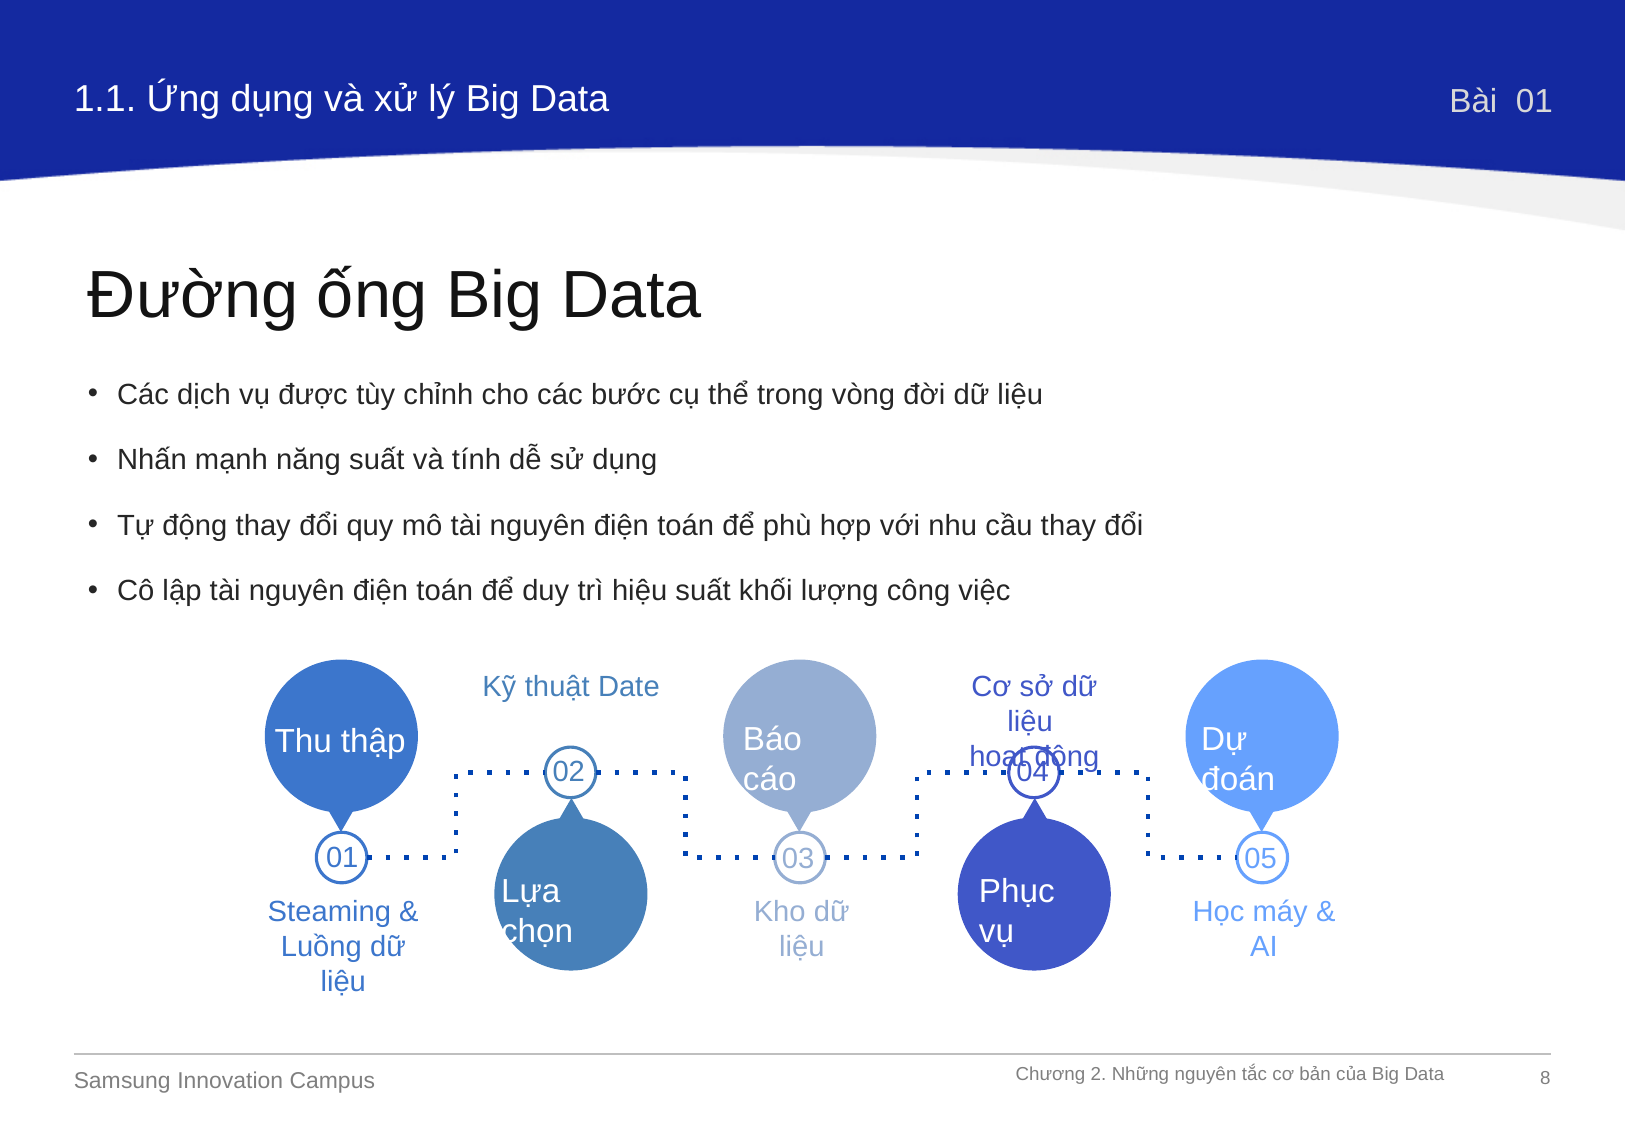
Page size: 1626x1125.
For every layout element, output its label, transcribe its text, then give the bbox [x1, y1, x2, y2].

list Bài 01 [1423, 79, 1554, 120]
list Các dịch vụ được tùy chỉnh cho các bước cụ thể trong vòng đời dữ liệu Nhấn mạnh năng suất và tính dễ sử dụng Tự động thay đổi quy mô tài nguyên điện toán để phù hợp với nhu cầu thay đổi Cô lập tài nguyên điện toán để duy trì hiệu suất khối lượng công việc [87, 365, 1531, 516]
list Đường ống Big Data [87, 249, 1531, 331]
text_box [240, 659, 1365, 972]
picture [0, 0, 1625, 1125]
list 1.1. Ứng dụng và xử lý Big Data [73, 73, 1308, 119]
